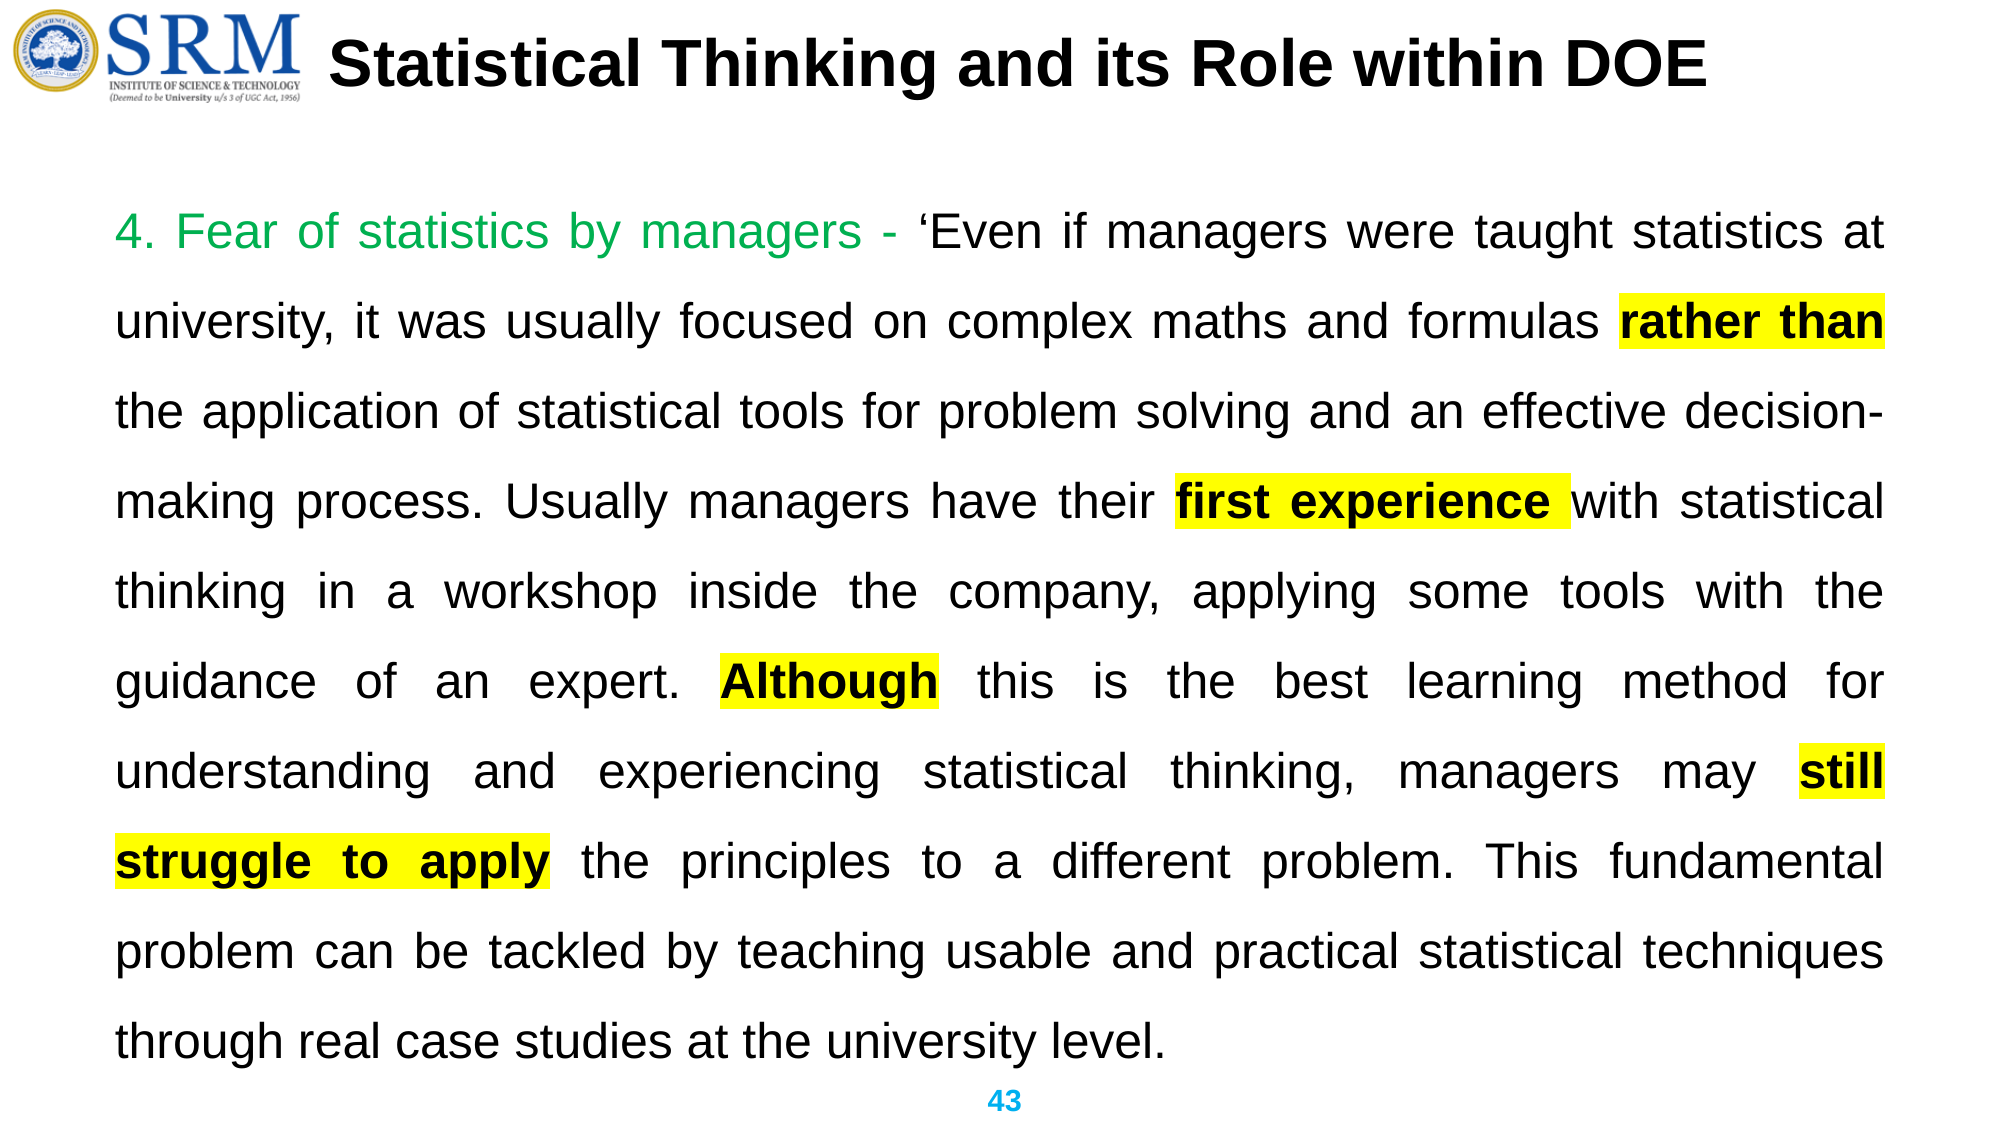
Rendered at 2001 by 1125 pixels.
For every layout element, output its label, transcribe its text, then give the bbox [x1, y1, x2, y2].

list 4. Fear of statistics by managers - ‘Even if managers were taught statistics at university, it was usually focused on complex maths and formulas rather than the application of statistical tools for problem solving and an effective decision-making process. Usually managers have their first experience with statistical thinking in a workshop inside the company, applying some tools with the guidance of an expert. Although this is the best learning method for understanding and experiencing statistical thinking, managers may still struggle to apply the principles to a different problem. This fundamental problem can be tackled by teaching usable and practical statistical techniques through real case studies at the university level. [99, 160, 1900, 1005]
title Statistical Thinking and its Role within DOE [313, 23, 1998, 95]
picture [1, 0, 309, 119]
slide_number 43 [924, 1072, 1085, 1125]
